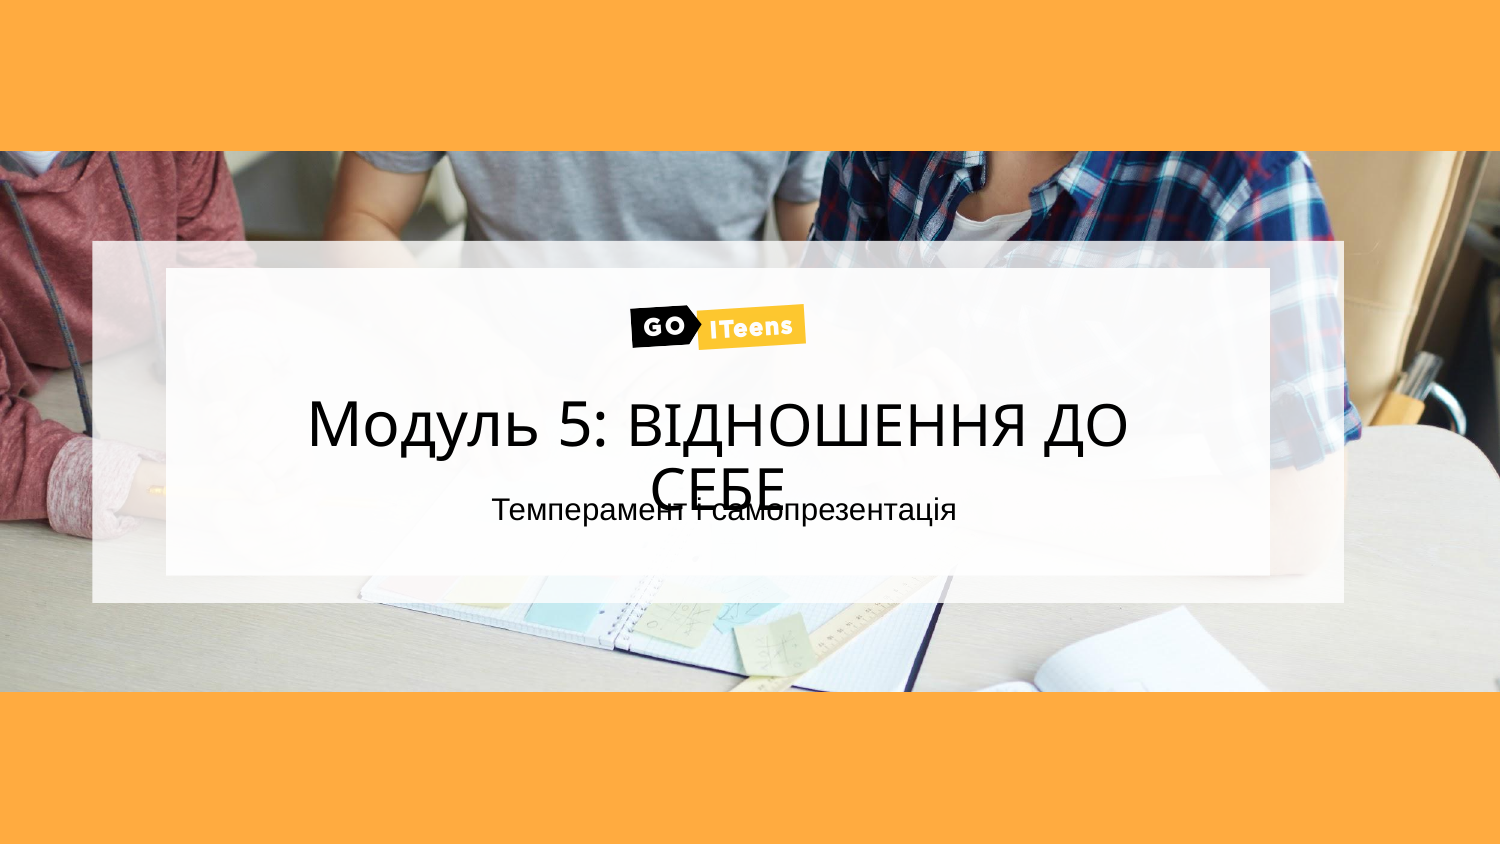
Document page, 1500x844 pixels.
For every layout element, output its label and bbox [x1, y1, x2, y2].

picture [0, 151, 1500, 693]
